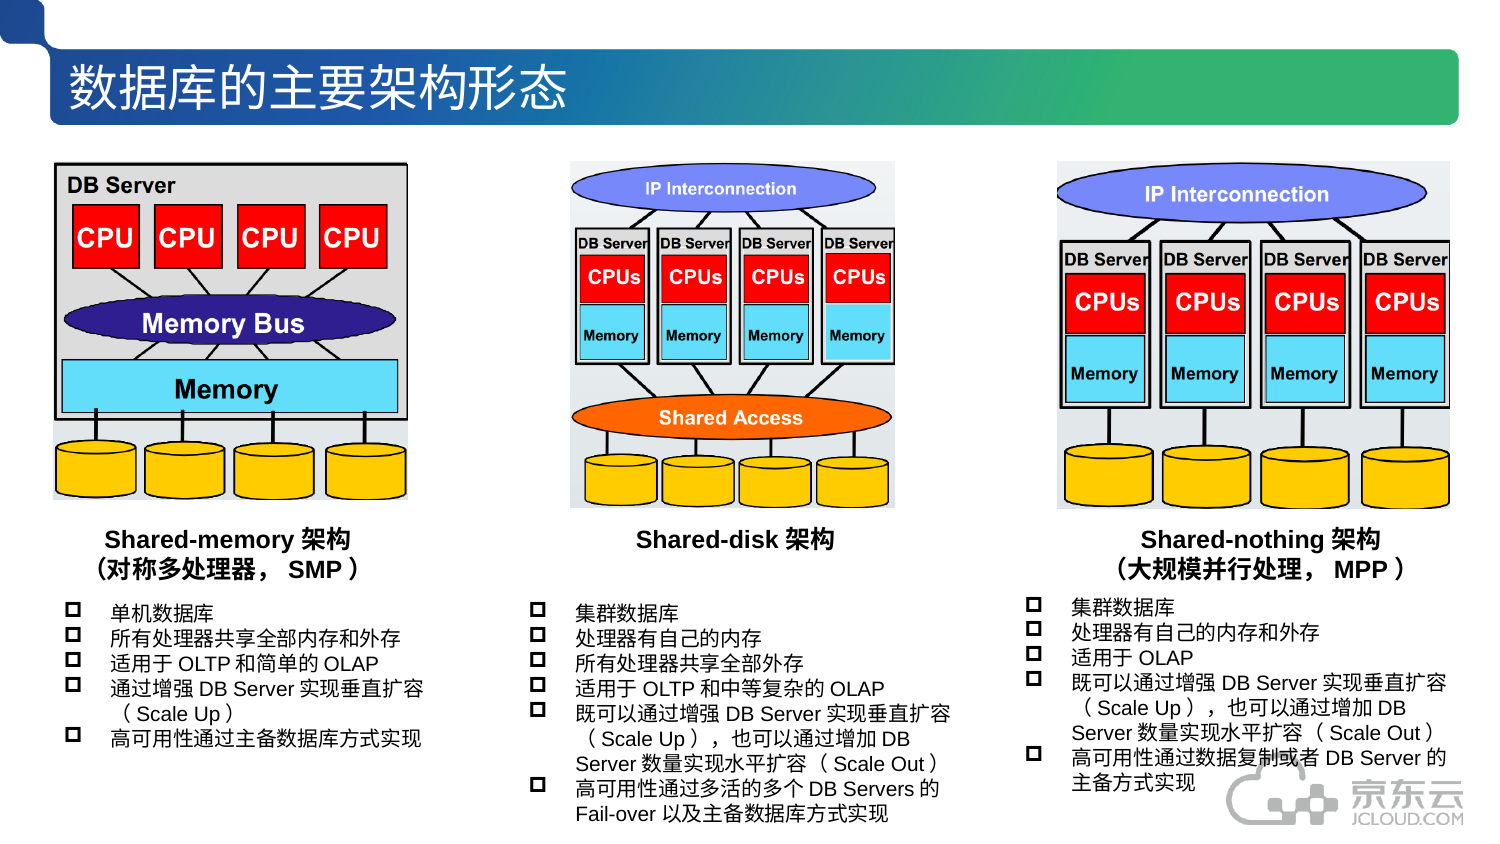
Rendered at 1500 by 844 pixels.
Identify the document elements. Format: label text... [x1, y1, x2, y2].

text_box 单机数据库 所有处理器共享全部内存和外存 适用于OLTP和简单的OLAP 通过增强DB Server实现垂直扩容（Scale Up） 高可用性通过主备数据库方式实现 [49, 592, 491, 758]
text_box Shared-nothing架构 （大规模并行处理，MPP） [1088, 517, 1434, 587]
title 数据库的主要架构形态 [53, 33, 1404, 139]
text_box Shared-memory架构 （对称多处理器，SMP） [67, 516, 389, 591]
picture [0, 0, 1500, 844]
text_box Shared-disk架构 [621, 516, 850, 562]
text_box 集群数据库 处理器有自己的内存和外存 适用于OLAP 既可以通过增强DB Server实现垂直扩容（Scale Up），也可以通过增加DB Server数量实现水平扩容（Scale Out） 高可用性通过数据复制或者DB Server的主备方式实现 [1009, 587, 1483, 802]
text_box 集群数据库 处理器有自己的内存 所有处理器共享全部外存 适用于OLTP和中等复杂的OLAP 既可以通过增强DB Server实现垂直扩容（Scale Up），也可以通过增加DB Server数量实现水平扩容（Scale Out） 高可用性通过多活的多个DB Servers的Fail-over以及主备数据库方式实现 [513, 592, 986, 833]
